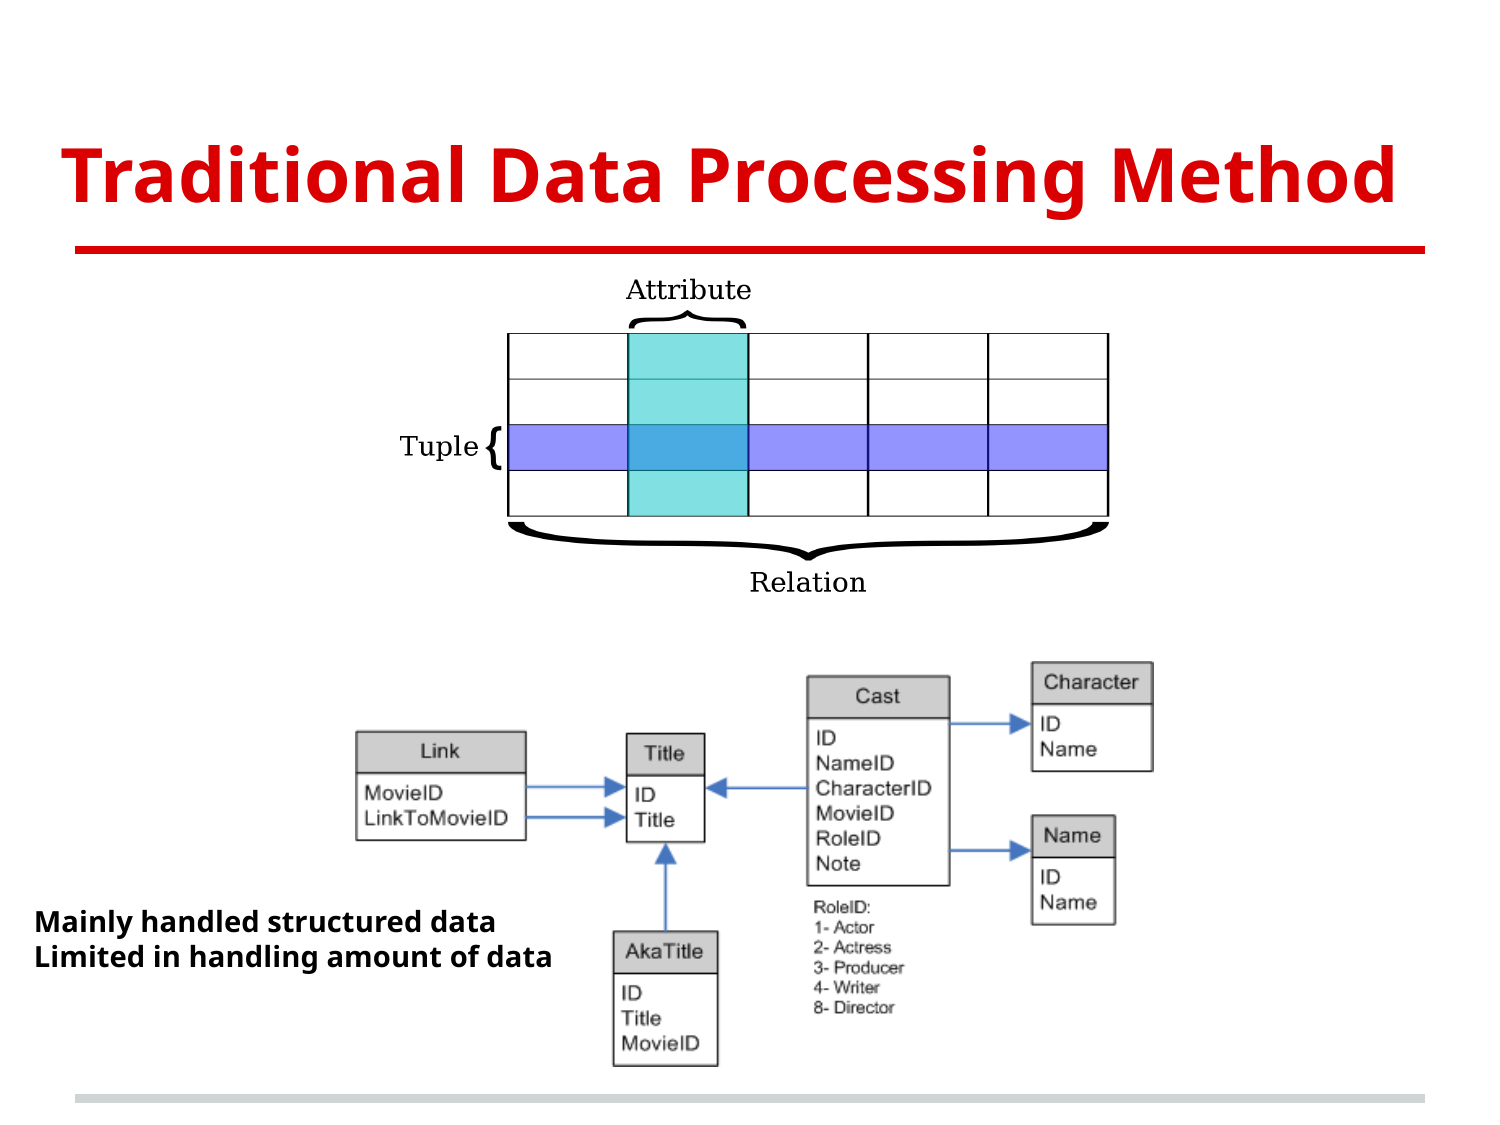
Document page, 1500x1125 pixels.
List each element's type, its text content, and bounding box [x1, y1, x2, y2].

text_box Mainly handled structured data Limited in handling amount of data [19, 896, 350, 981]
title Traditional Data Processing Method [45, 45, 1479, 233]
picture [355, 661, 1154, 1067]
picture [375, 264, 1133, 606]
